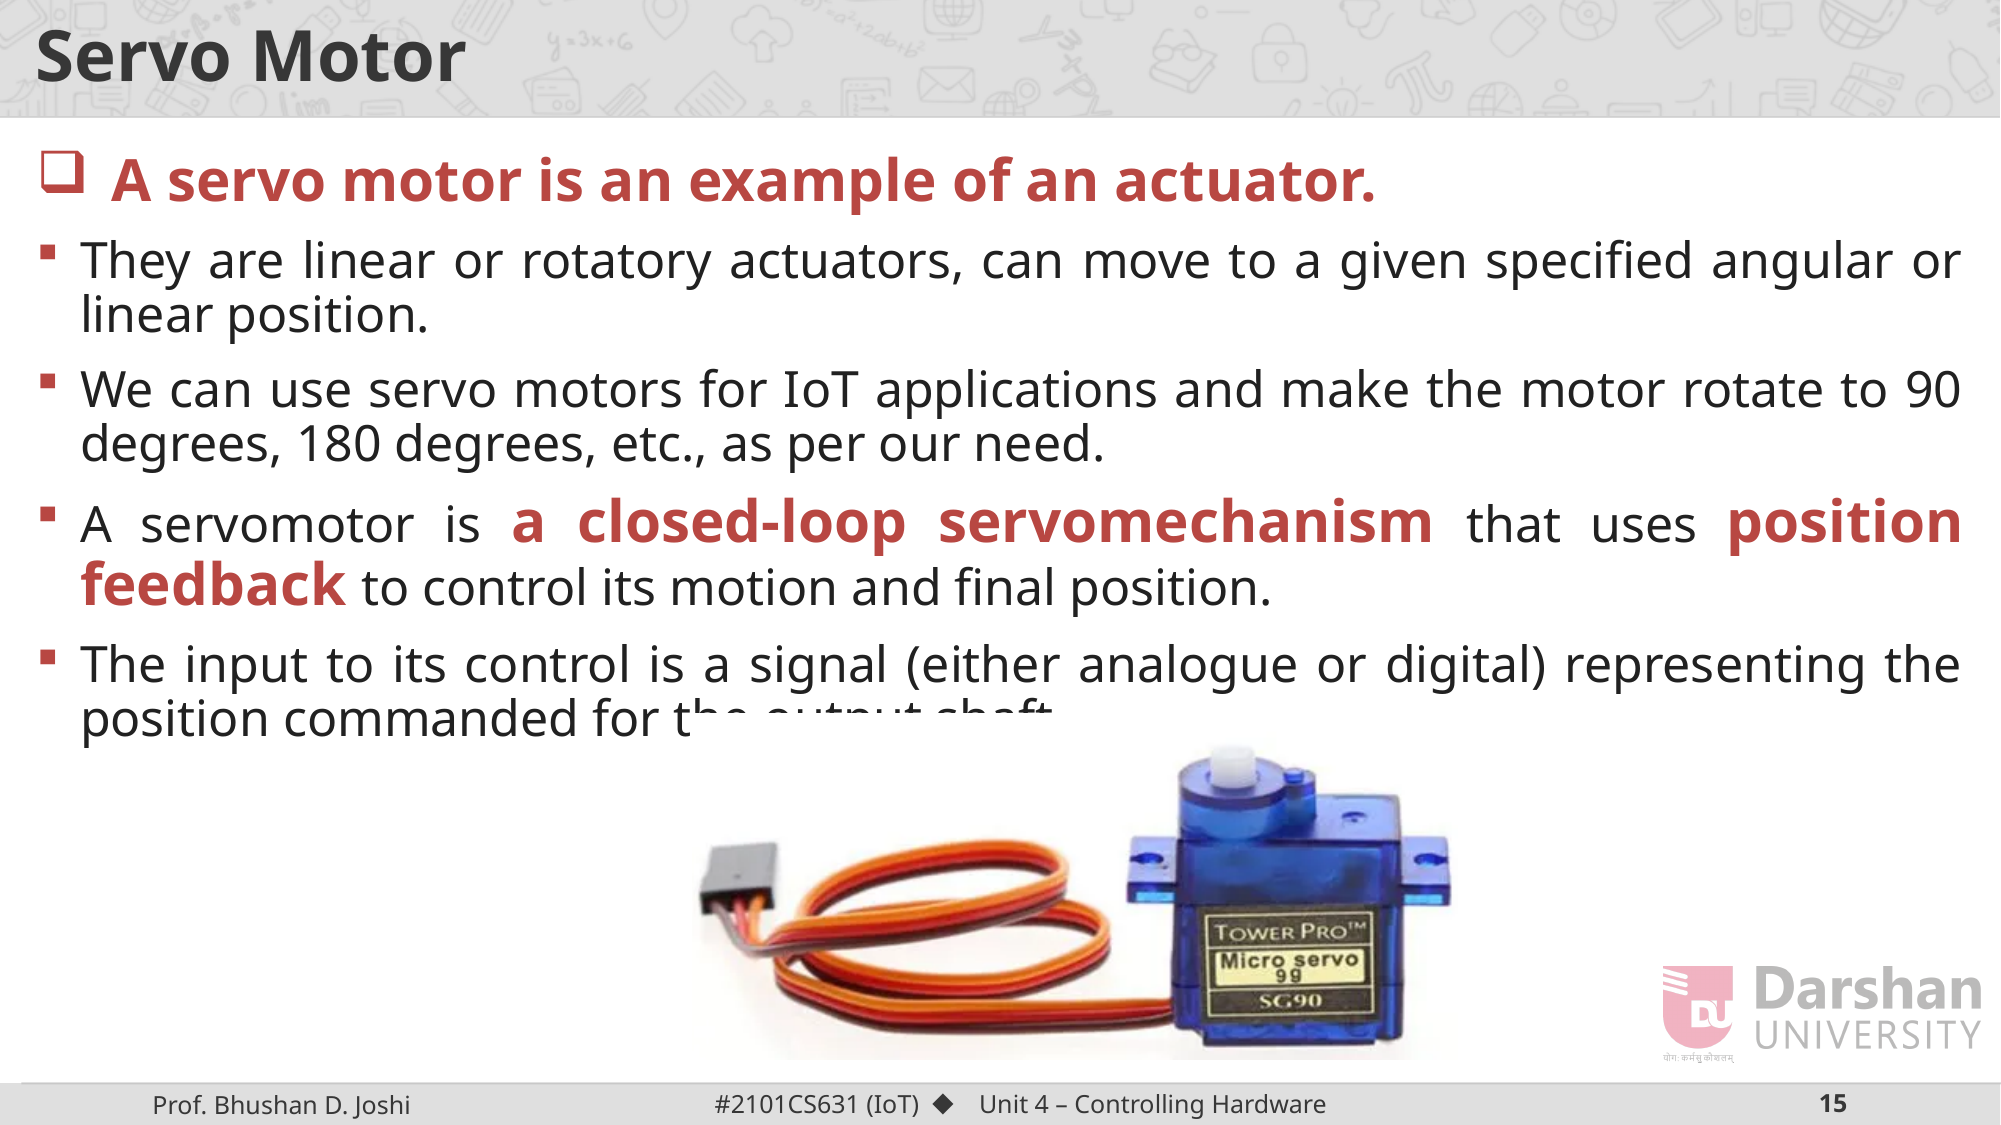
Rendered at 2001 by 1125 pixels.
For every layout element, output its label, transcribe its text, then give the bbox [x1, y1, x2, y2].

picture [692, 713, 1461, 1060]
list A servo motor is an example of an actuator. They are linear or rotatory actuators, can move to a given specified angular or linear position. We can use servo motors for IoT applications and make the motor rotate to 90 degrees, 180 degrees, etc., as per our need. A servomotor is a closed-loop servomechanism that uses position feedback to control its motion and final position. The input to its control is a signal (either analogue or digital) representing the position commanded for the output shaft. [21, 143, 1979, 1061]
title Servo Motor [0, 0, 2000, 117]
